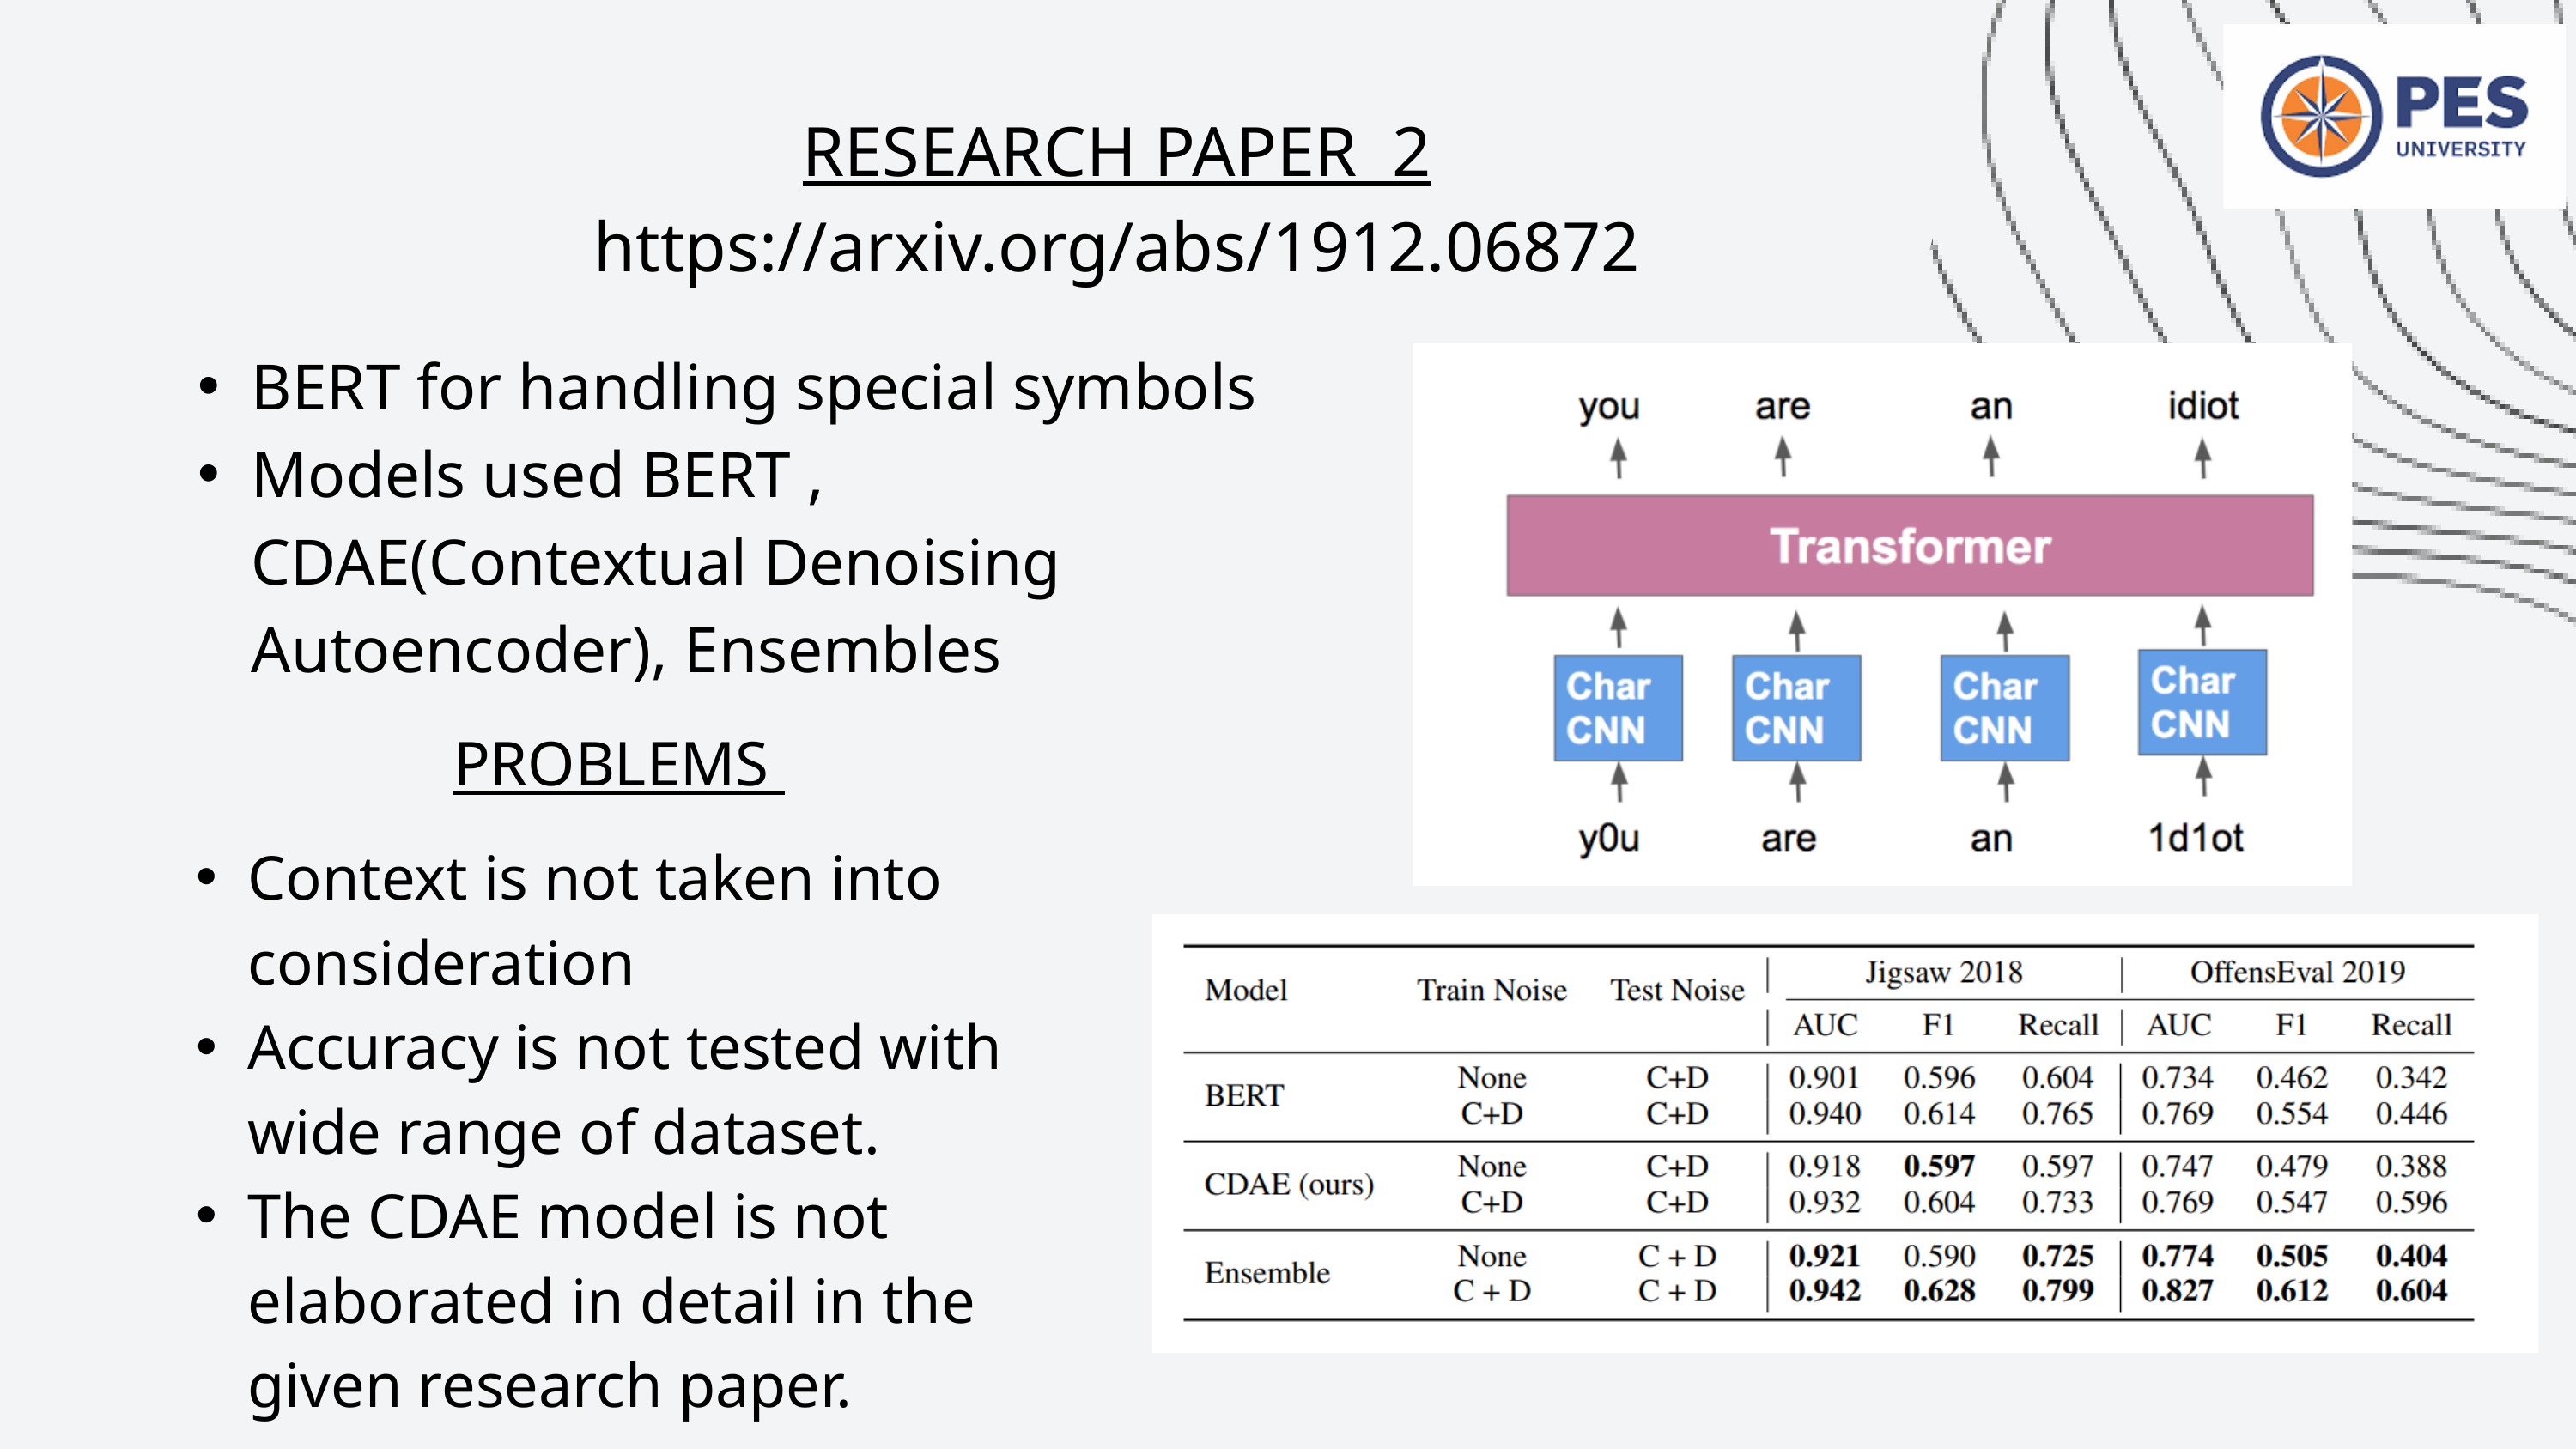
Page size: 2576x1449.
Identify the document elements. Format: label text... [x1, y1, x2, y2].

text_box [1905, 0, 2576, 762]
text_box RESEARCH PAPER 2 https://arxiv.org/abs/1912.06872 [0, 94, 2234, 285]
text_box BERT for handling special symbols Models used BERT , CDAE(Contextual Denoising Autoencoder), Ensembles [144, 334, 1335, 685]
text_box [1413, 343, 2353, 887]
text_box [1151, 914, 2539, 1353]
text_box [2223, 24, 2567, 209]
text_box PROBLEMS [444, 712, 794, 798]
text_box Context is not taken into consideration Accuracy is not tested with wide range of dataset. The CDAE model is not elaborated in detail in the given research paper. [144, 828, 1094, 1420]
